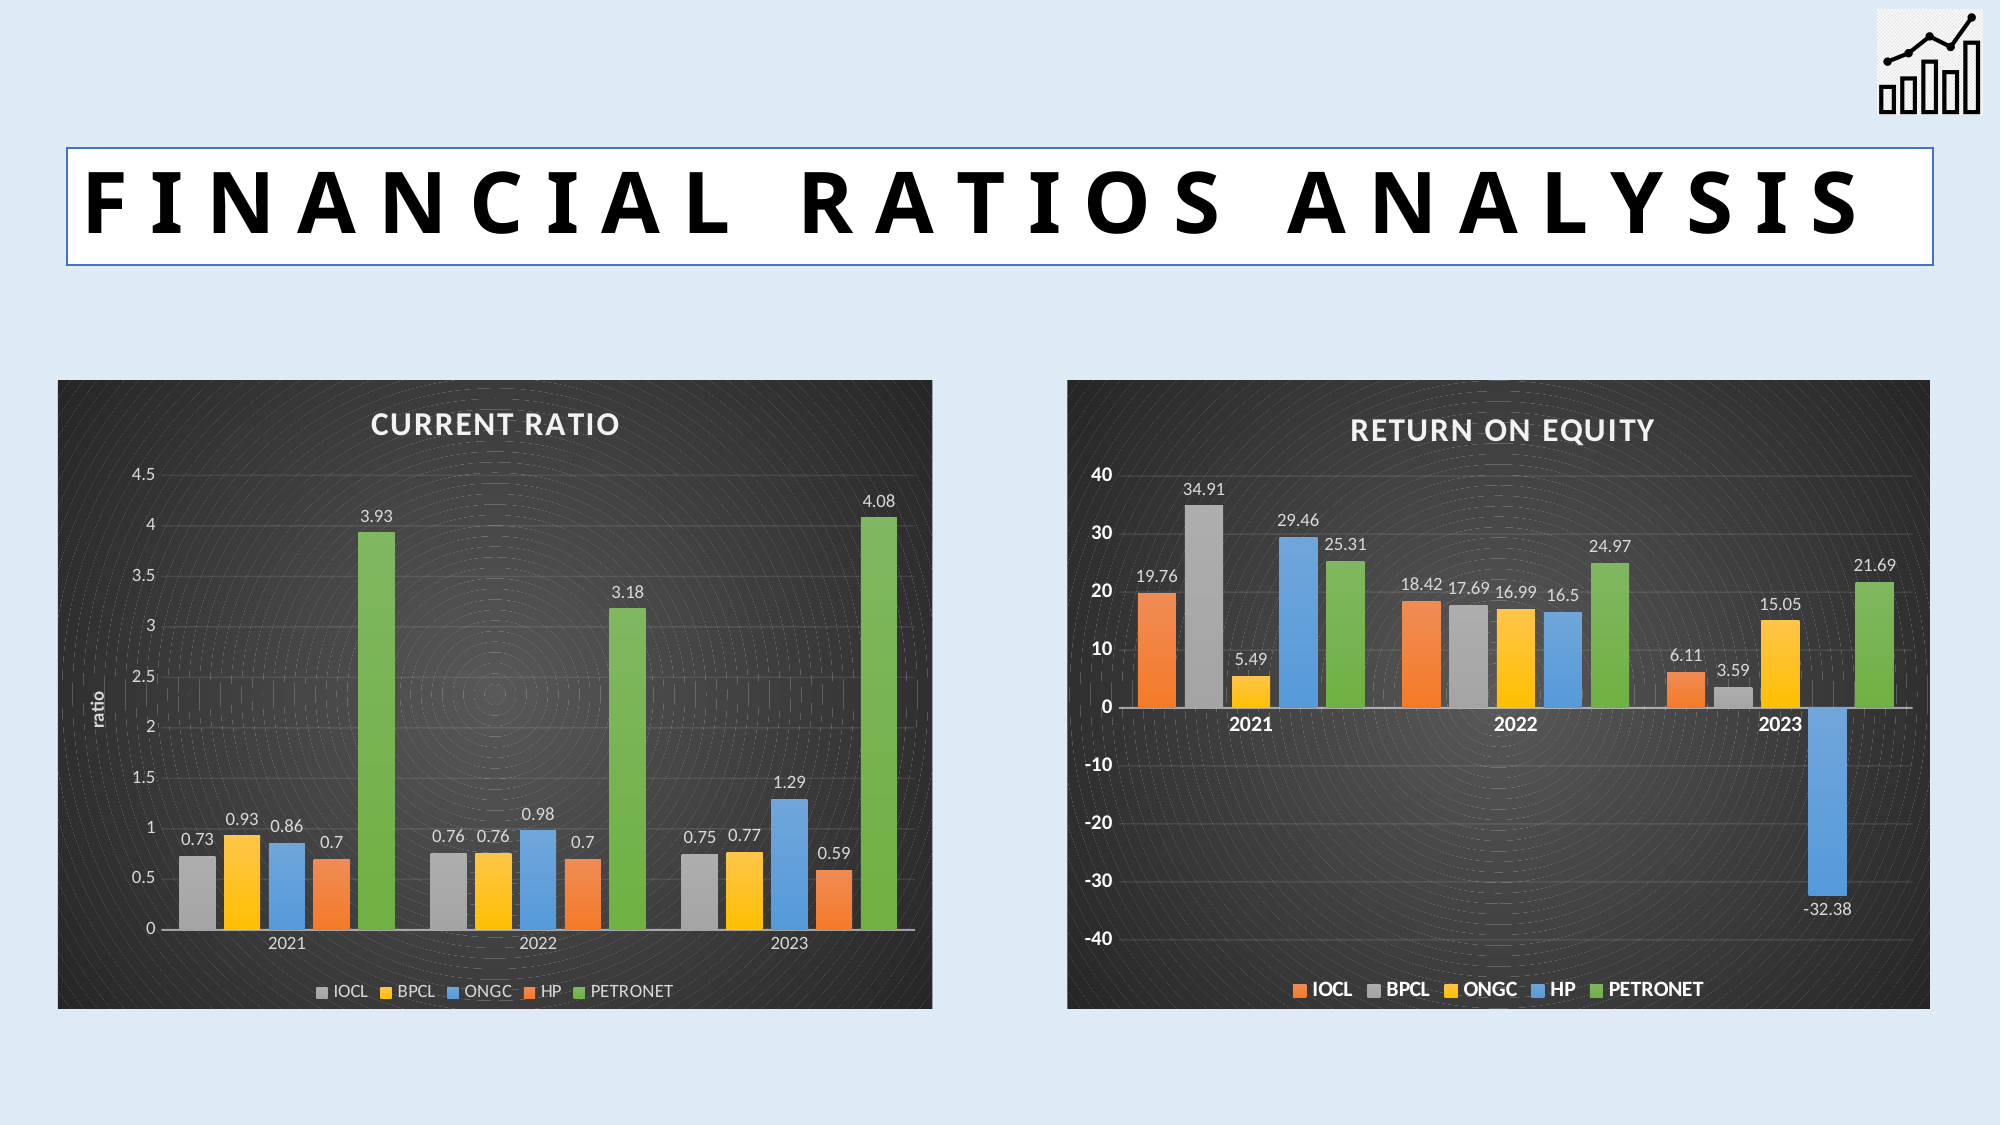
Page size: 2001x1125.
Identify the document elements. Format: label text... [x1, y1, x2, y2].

chart [1067, 380, 1930, 1009]
title F I N A N C I A L R A T I O S A N A L Y S I S [66, 147, 1934, 266]
chart [57, 380, 933, 1009]
picture [1877, 9, 1983, 115]
